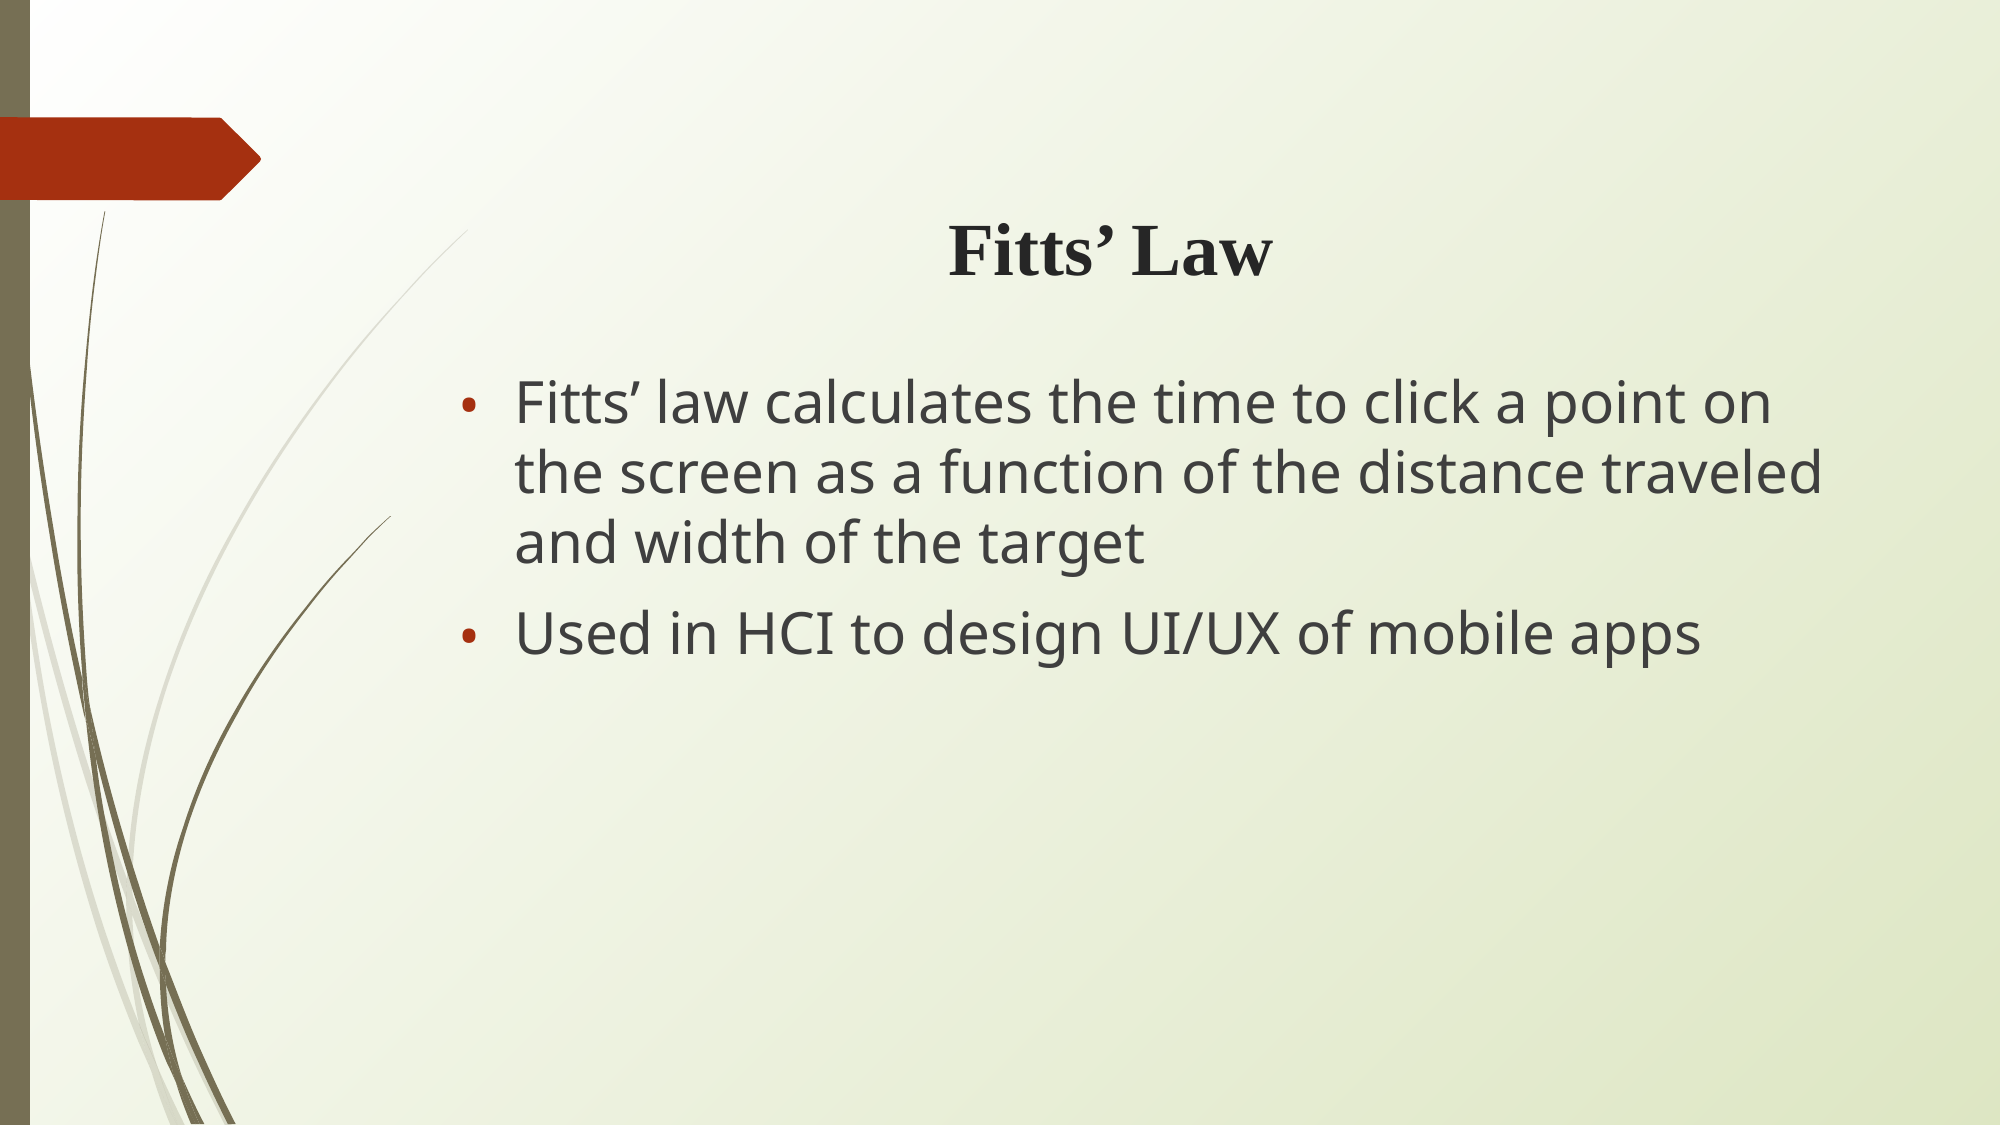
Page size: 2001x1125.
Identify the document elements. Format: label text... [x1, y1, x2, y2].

list Fitts’ law calculates the time to click a point on the screen as a function of the distance traveled and width of the target Used in HCI to design UI/UX of mobile apps [424, 350, 1865, 970]
title Fitts’ Law [425, 192, 1797, 291]
